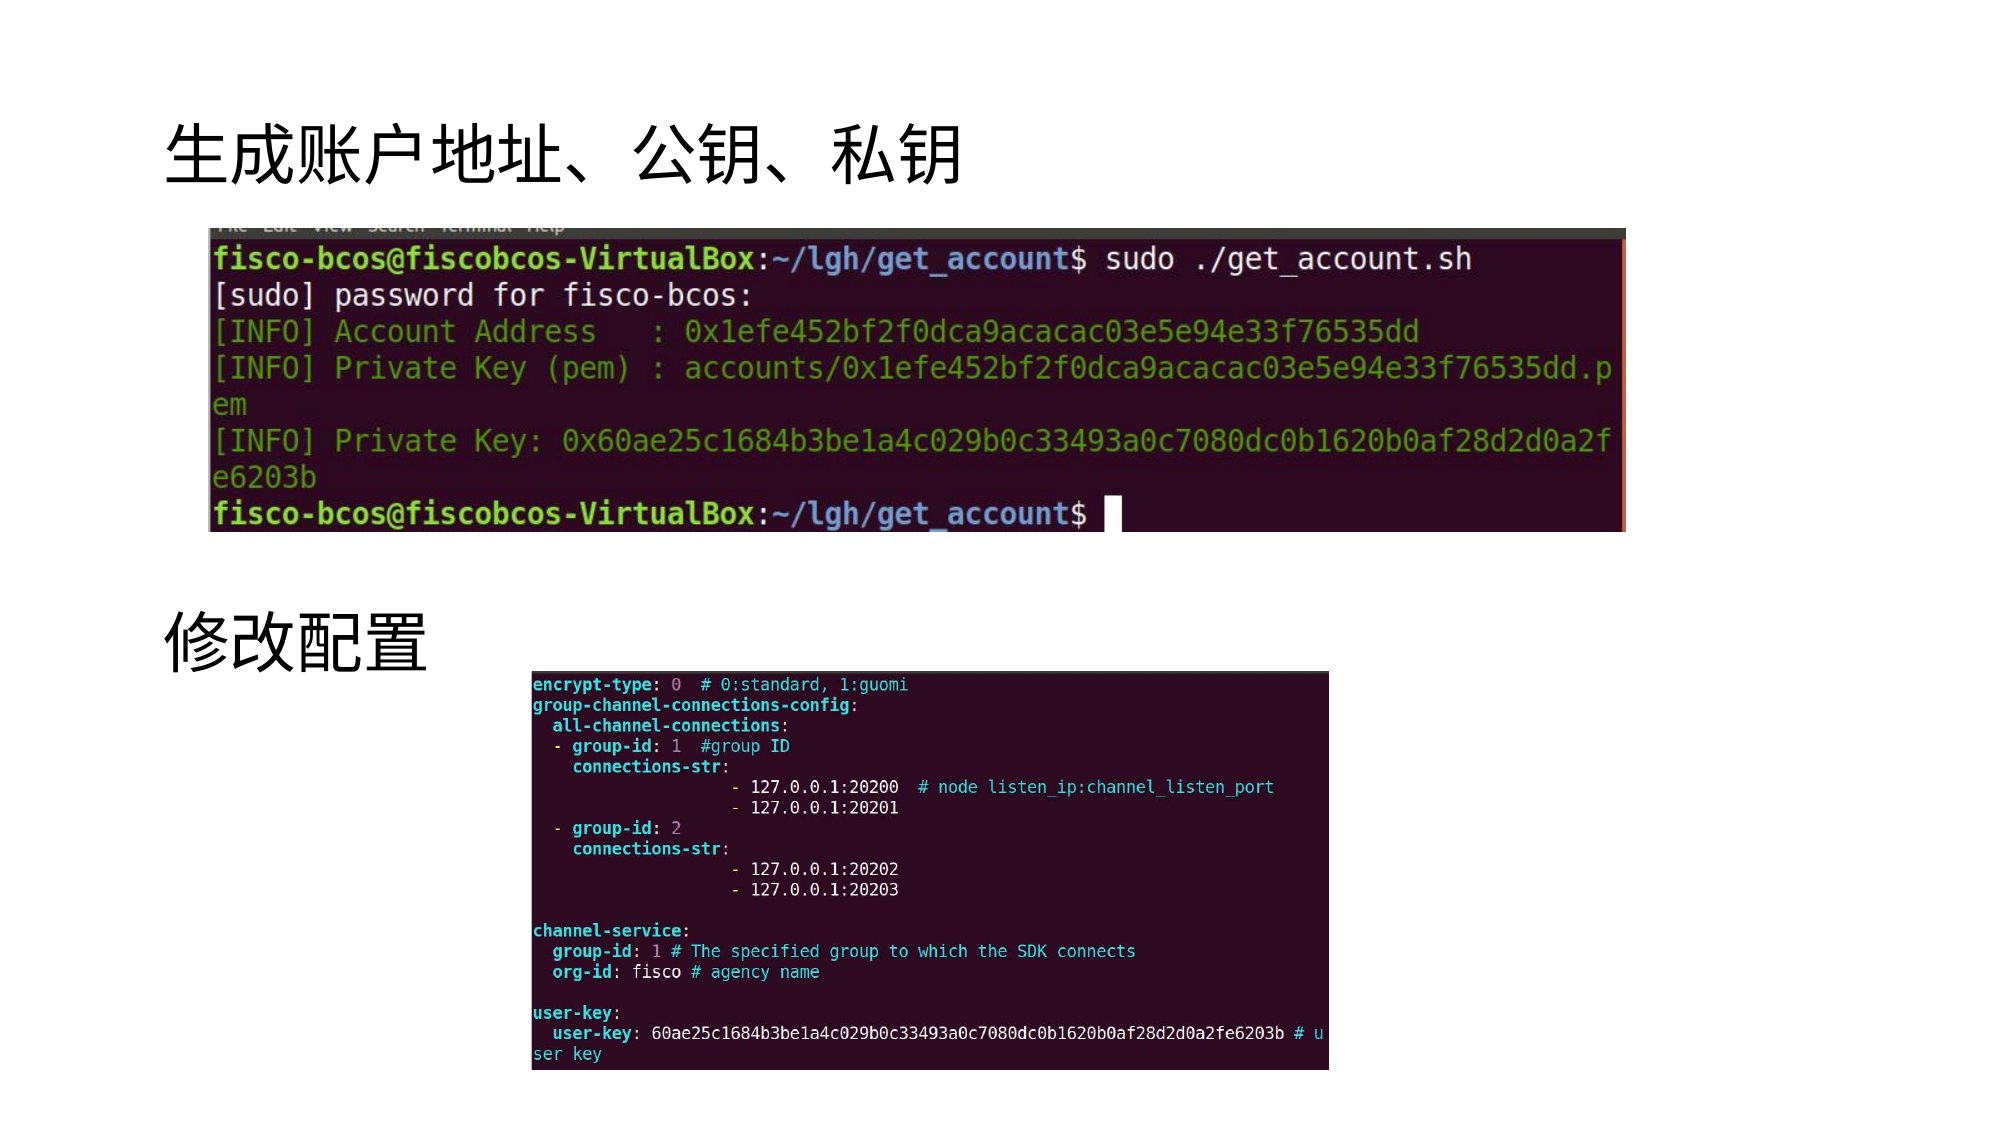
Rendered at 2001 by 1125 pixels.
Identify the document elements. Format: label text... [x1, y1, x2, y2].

picture [531, 671, 1329, 1070]
picture [208, 228, 1626, 532]
text_box 生成账户地址、公钥、私钥 [148, 105, 1279, 200]
text_box 修改配置 [148, 593, 1279, 689]
